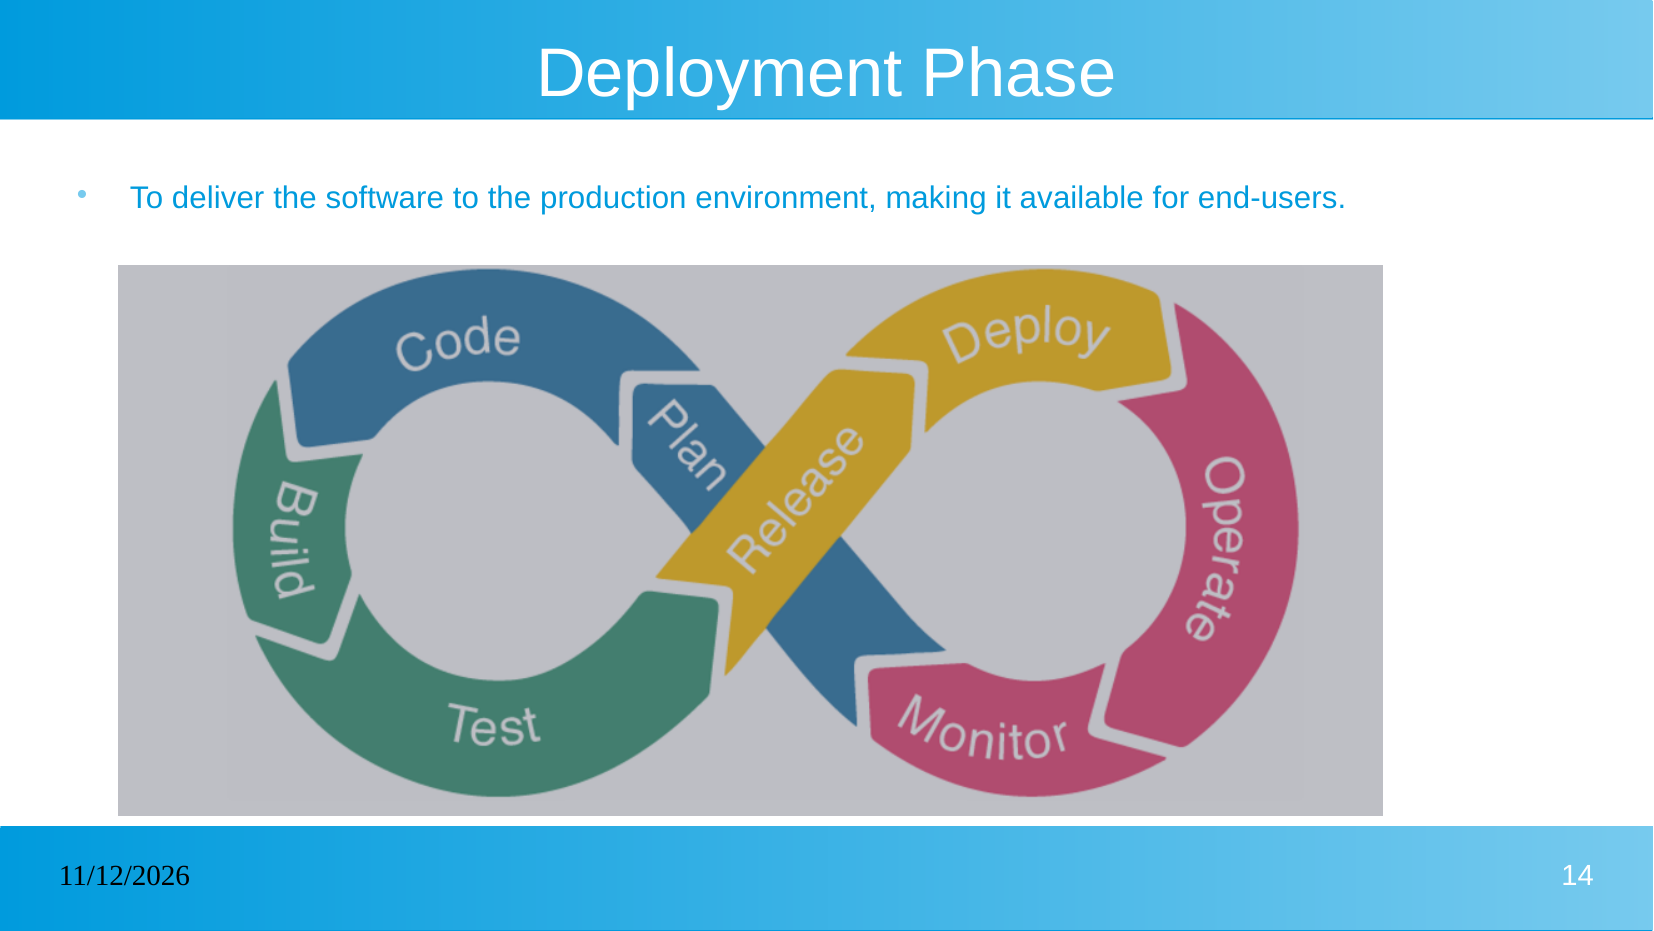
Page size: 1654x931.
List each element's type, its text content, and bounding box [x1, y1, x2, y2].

list To deliver the software to the production environment, making it available for end-users. [59, 177, 1594, 768]
slide_number 14 [1210, 856, 1594, 915]
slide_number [59, 856, 443, 915]
title Deployment Phase [59, 29, 1594, 108]
picture [117, 265, 1383, 816]
